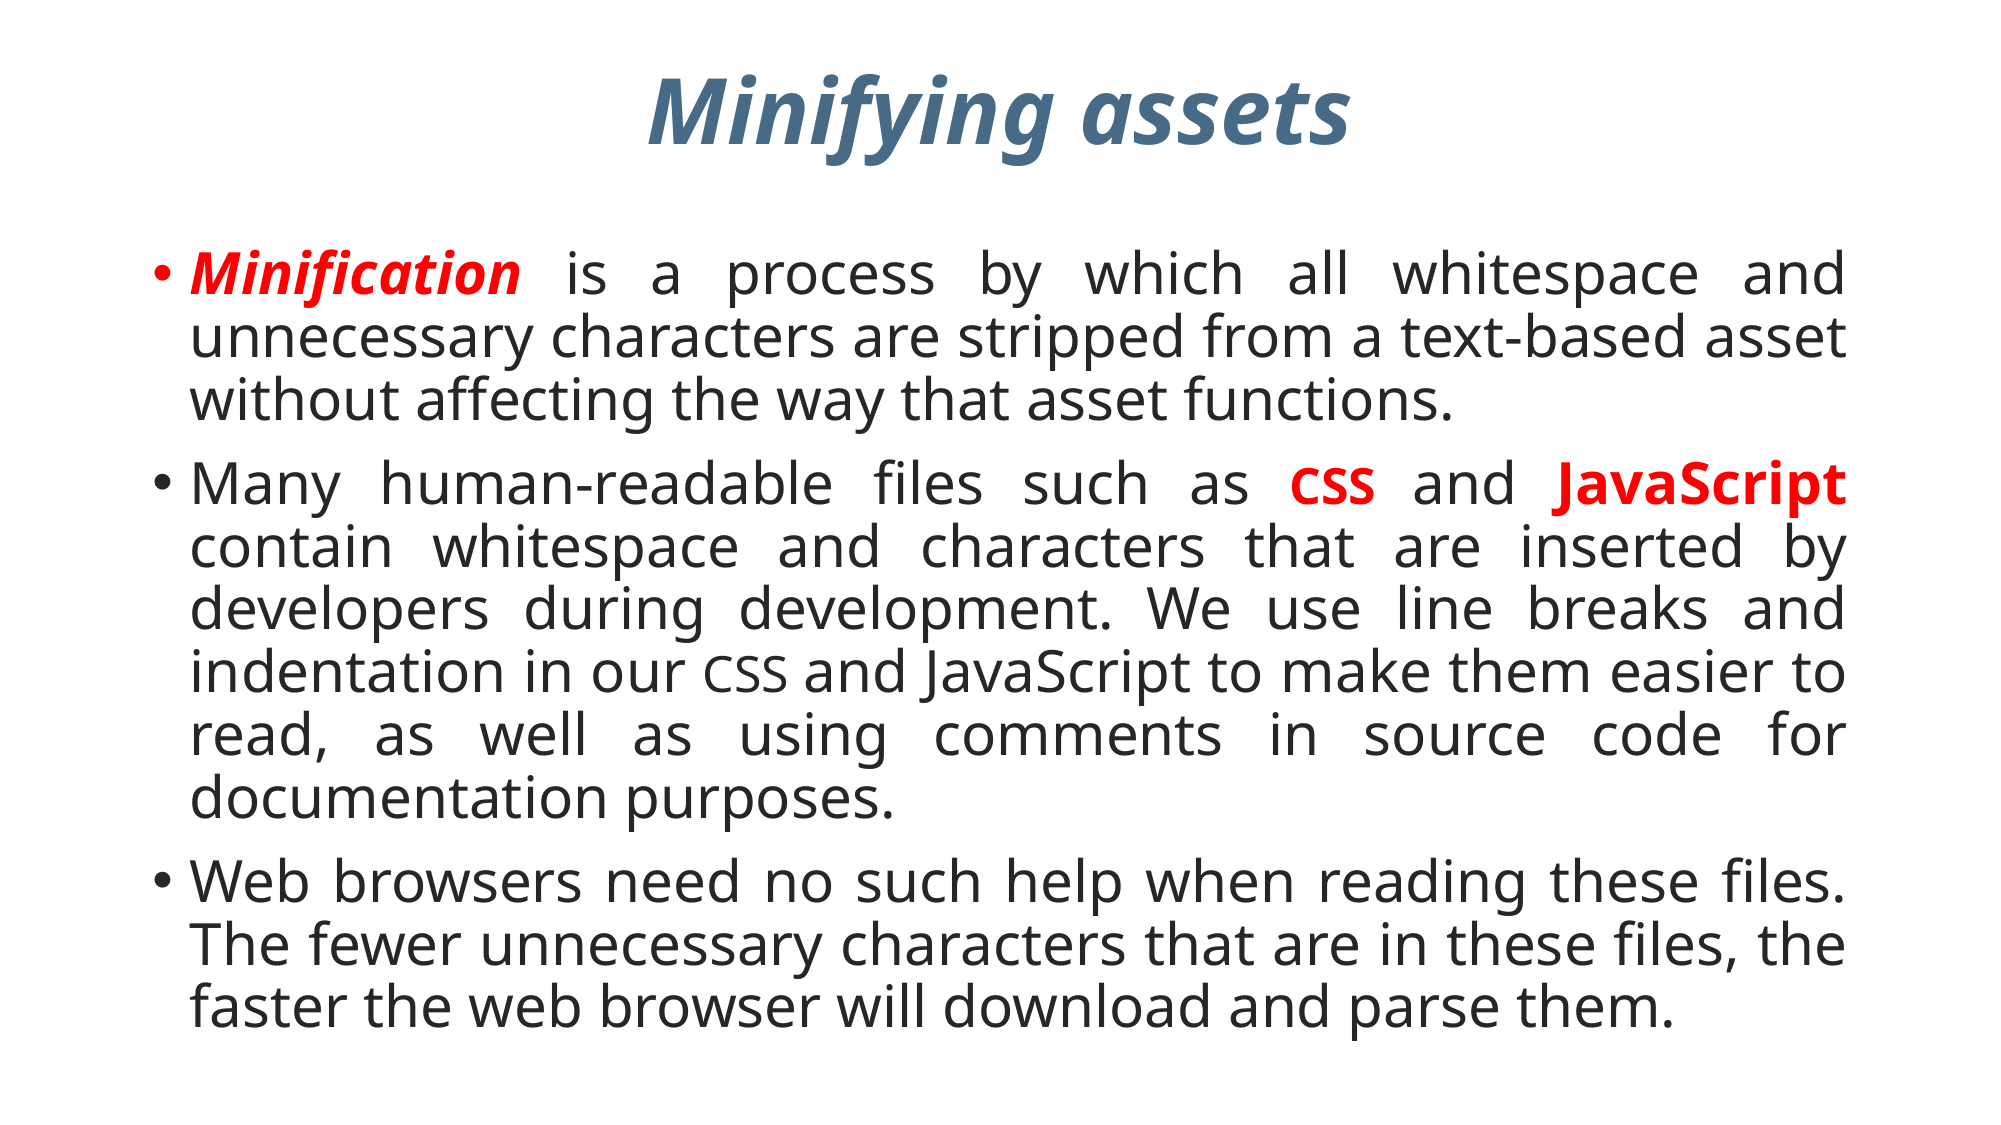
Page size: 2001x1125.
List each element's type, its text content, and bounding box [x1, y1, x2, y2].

list Minification is a process by which all whitespace and unnecessary characters are stripped from a text-based asset without affecting the way that asset functions. Many human-readable files such as CSS and JavaScript contain whitespace and characters that are inserted by developers during development. We use line breaks and indentation in our CSS and JavaScript to make them easier to read, as well as using comments in source code for documentation purposes. Web browsers need no such help when reading these files. The fewer unnecessary characters that are in these files, the faster the web browser will download and parse them. [137, 237, 1863, 1077]
title Minifying assets [137, 15, 1863, 215]
